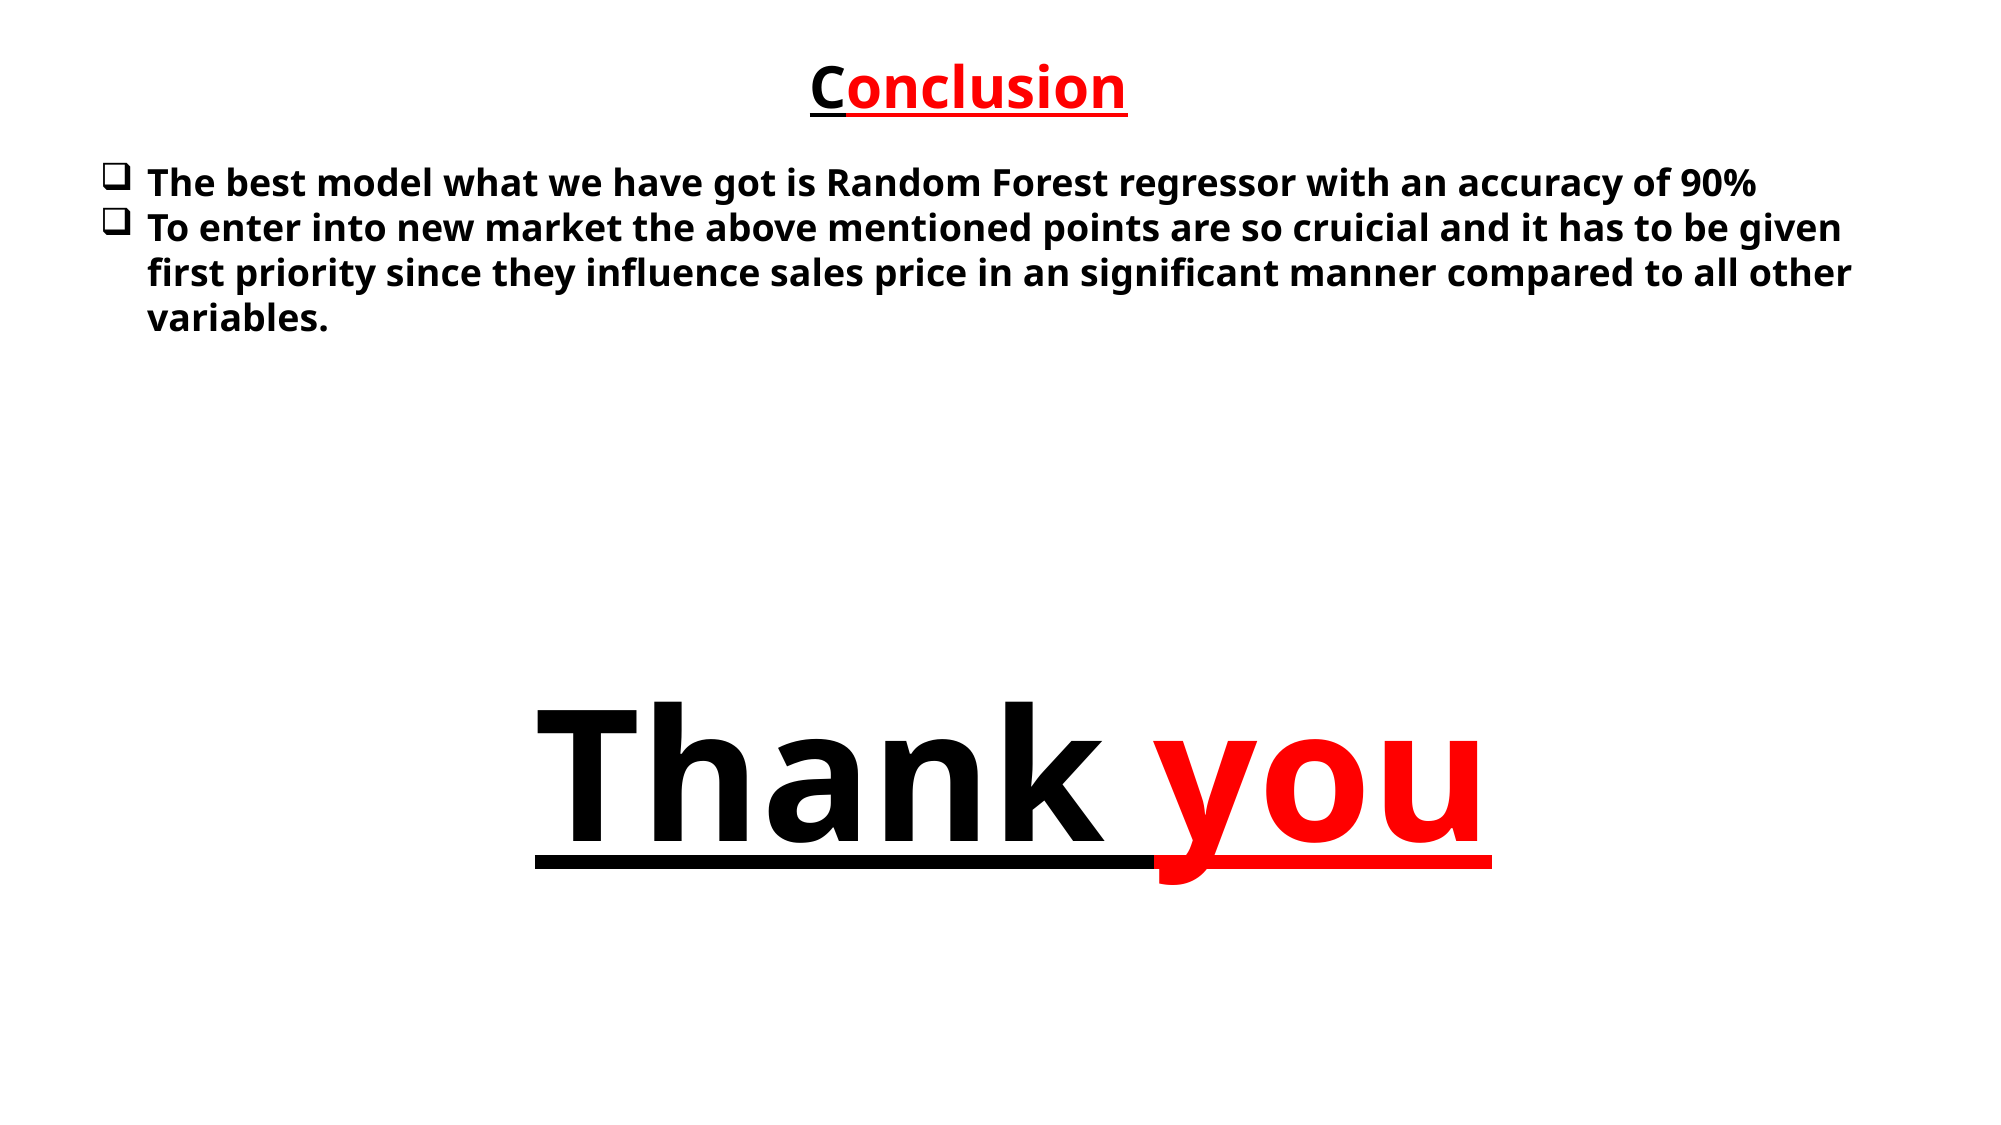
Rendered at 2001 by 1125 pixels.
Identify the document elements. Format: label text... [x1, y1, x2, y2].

text_box Thank you [520, 650, 1507, 886]
text_box The best model what we have got is Random Forest regressor with an accuracy of 90% To enter into new market the above mentioned points are so cruicial and it has to be given first priority since they influence sales price in an significant manner compared to all other variables. [85, 152, 1942, 347]
text_box Conclusion [794, 42, 1143, 128]
